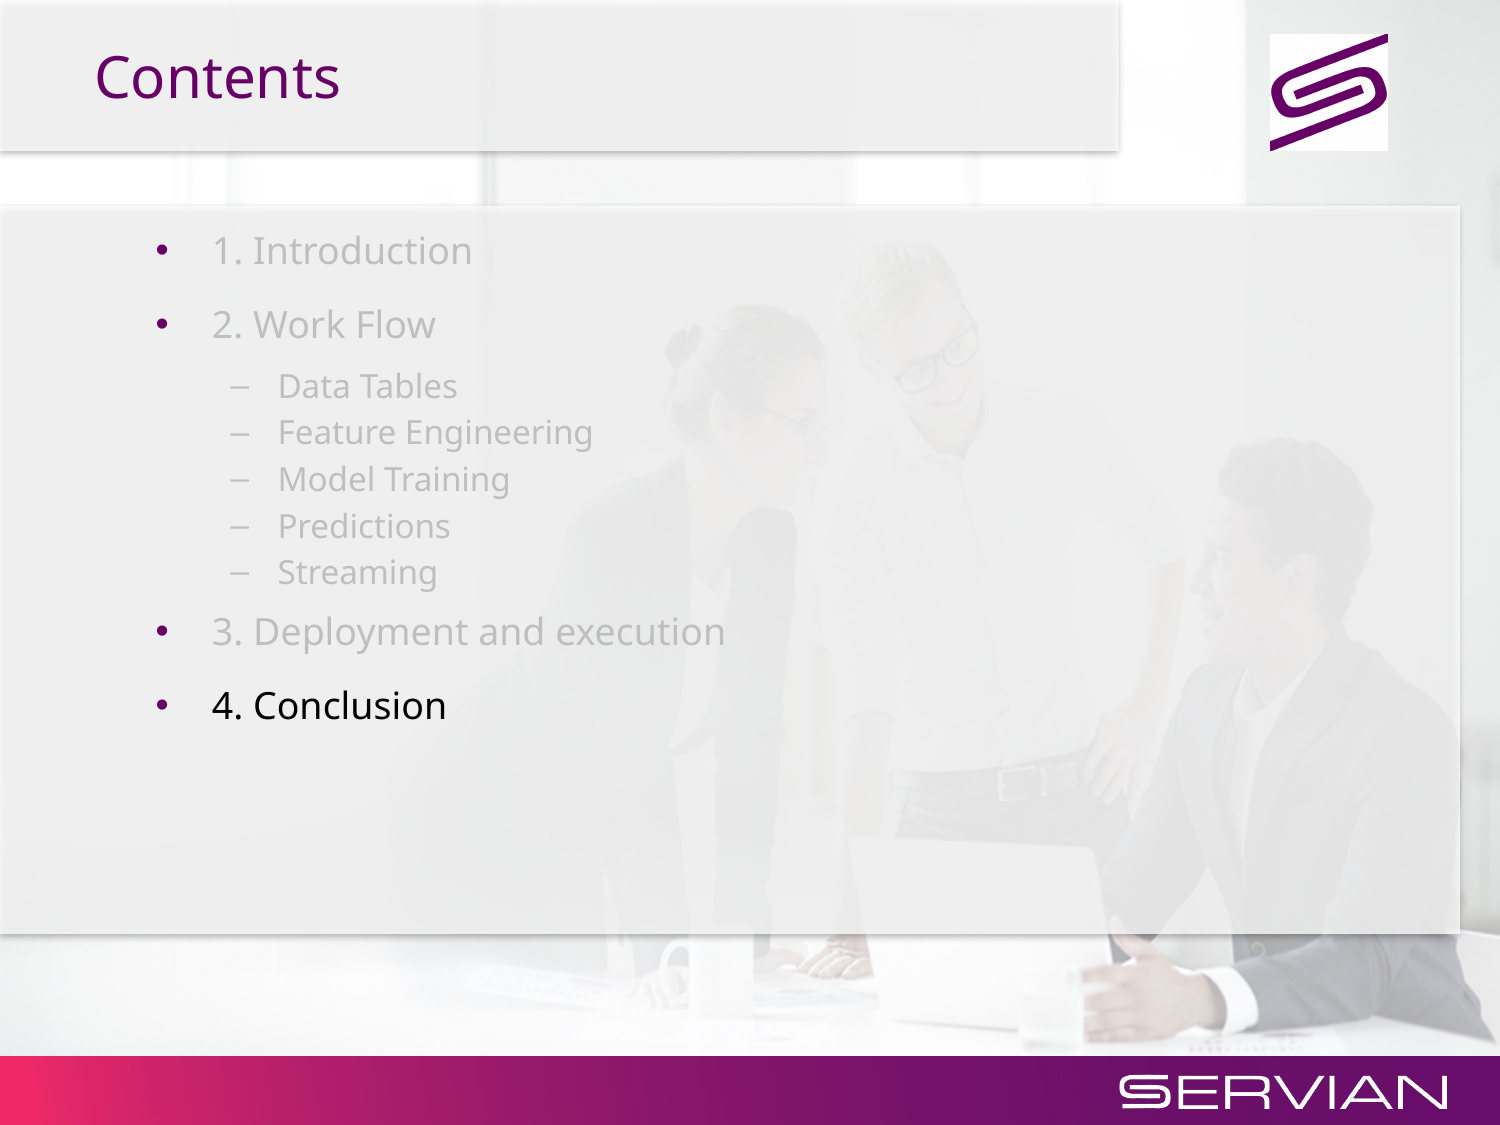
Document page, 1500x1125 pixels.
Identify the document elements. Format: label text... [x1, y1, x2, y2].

picture [0, 0, 1500, 1125]
list 1. Introduction 2. Work Flow Data Tables Feature Engineering Model Training Predictions Streaming 3. Deployment and execution 4. Conclusion [140, 210, 1329, 937]
list Contents [79, 0, 1119, 152]
